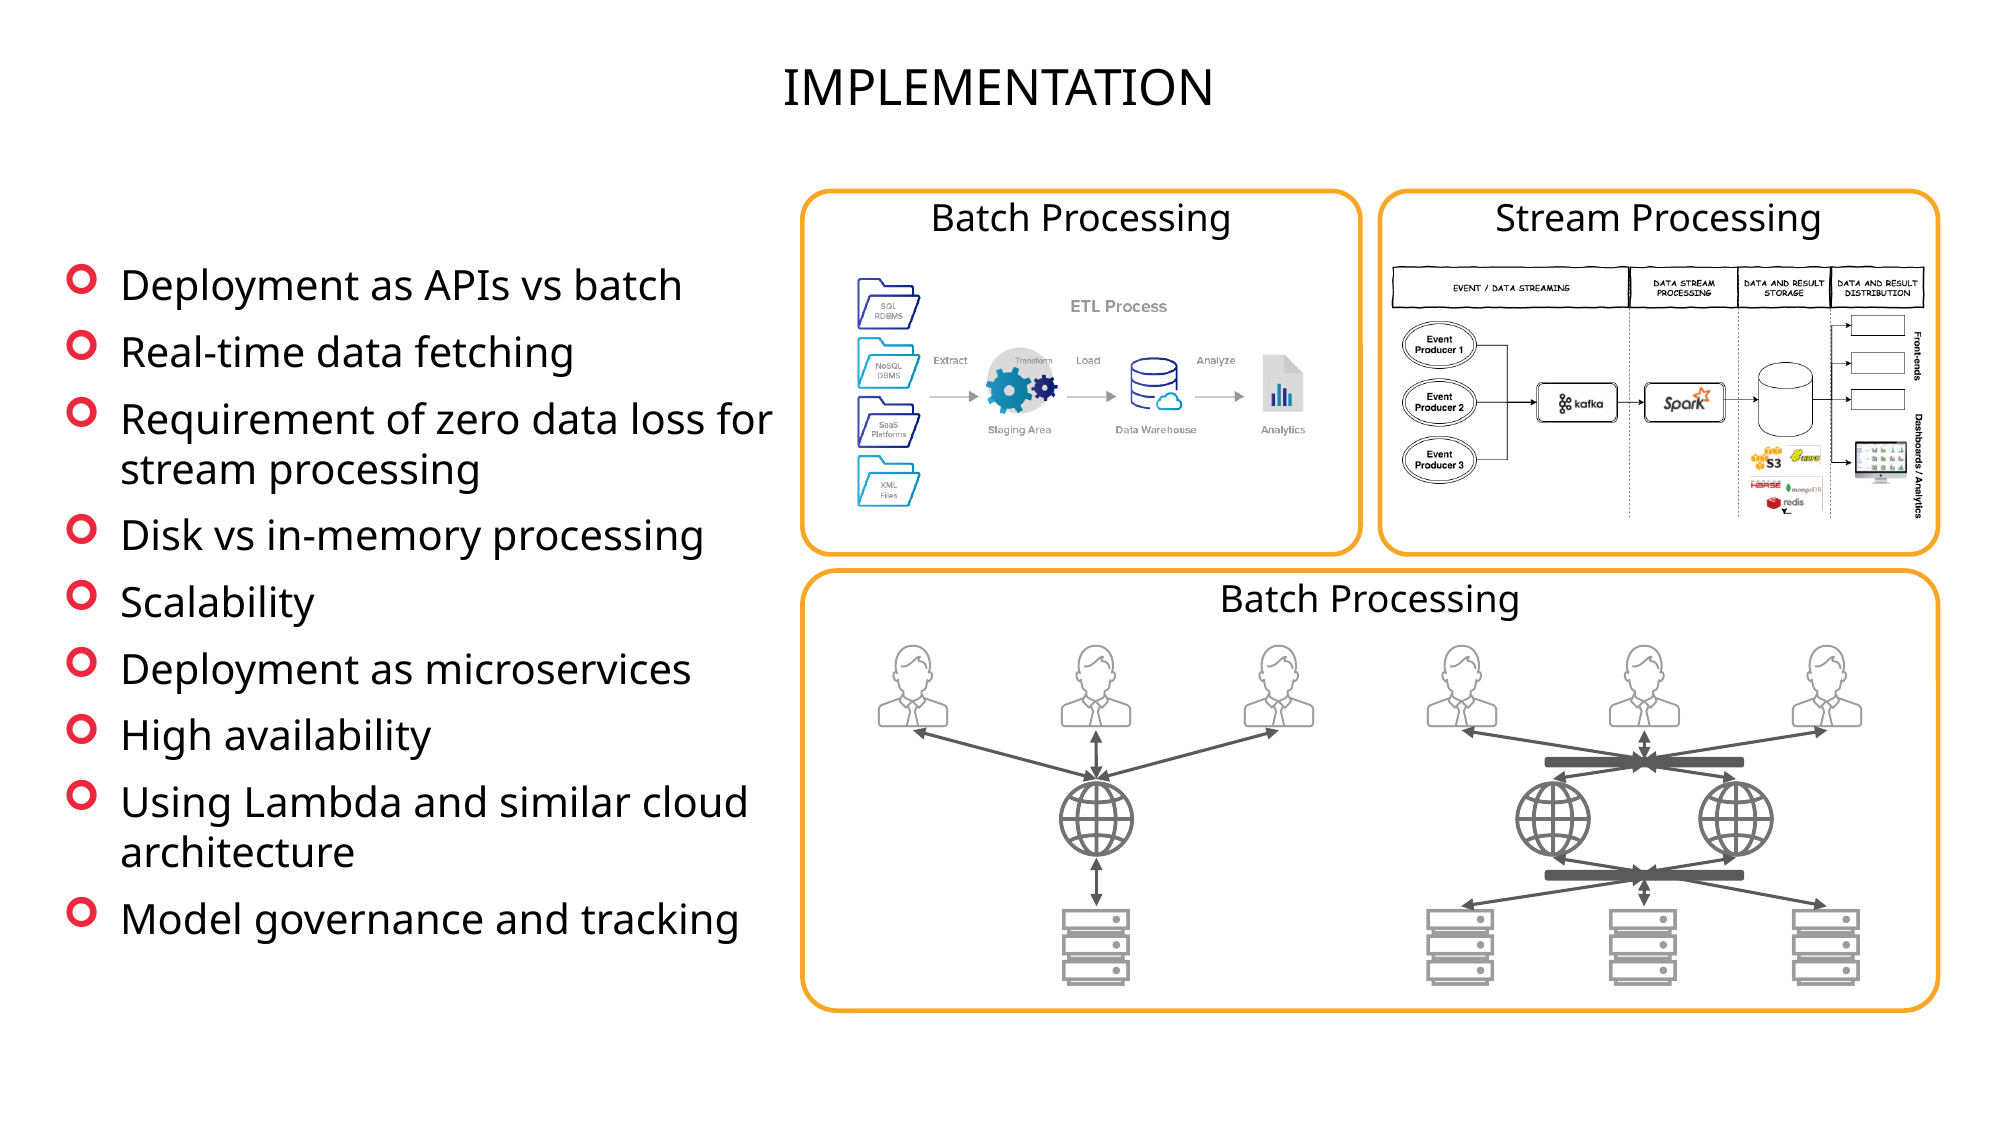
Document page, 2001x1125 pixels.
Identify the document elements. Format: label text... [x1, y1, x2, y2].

text_box Deployment as APIs vs batch Real-time data fetching Requirement of zero data loss for stream processing Disk vs in-memory processing Scalability Deployment as microservices High availability Using Lambda and similar cloud architecture Model governance and tracking [61, 229, 786, 973]
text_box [802, 190, 1361, 555]
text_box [802, 570, 1939, 1011]
text_box IMPLEMENTATION [252, 47, 1748, 123]
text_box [1379, 190, 1939, 555]
